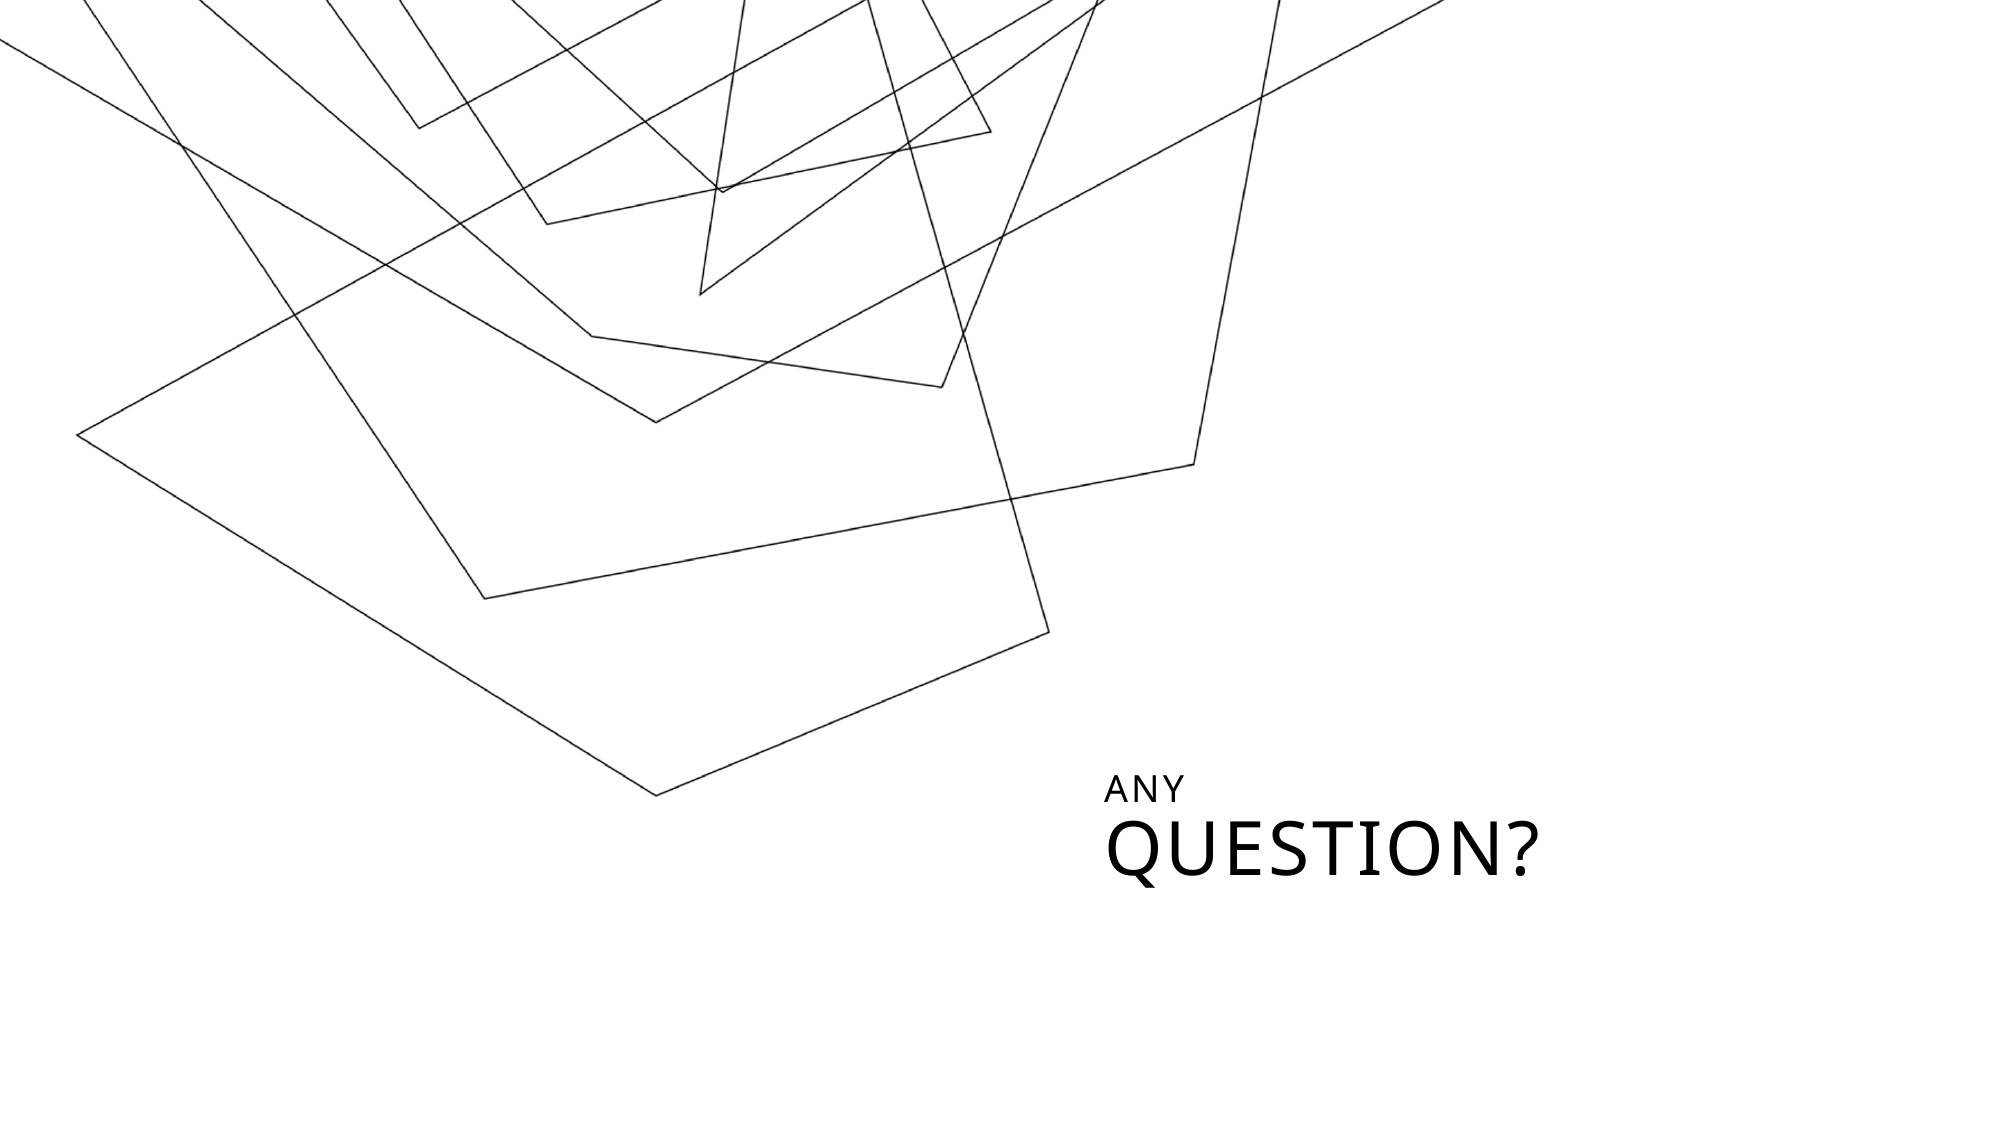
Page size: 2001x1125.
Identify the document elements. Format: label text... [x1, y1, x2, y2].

title Any Question? [1089, 741, 1951, 899]
picture [0, 0, 1557, 830]
